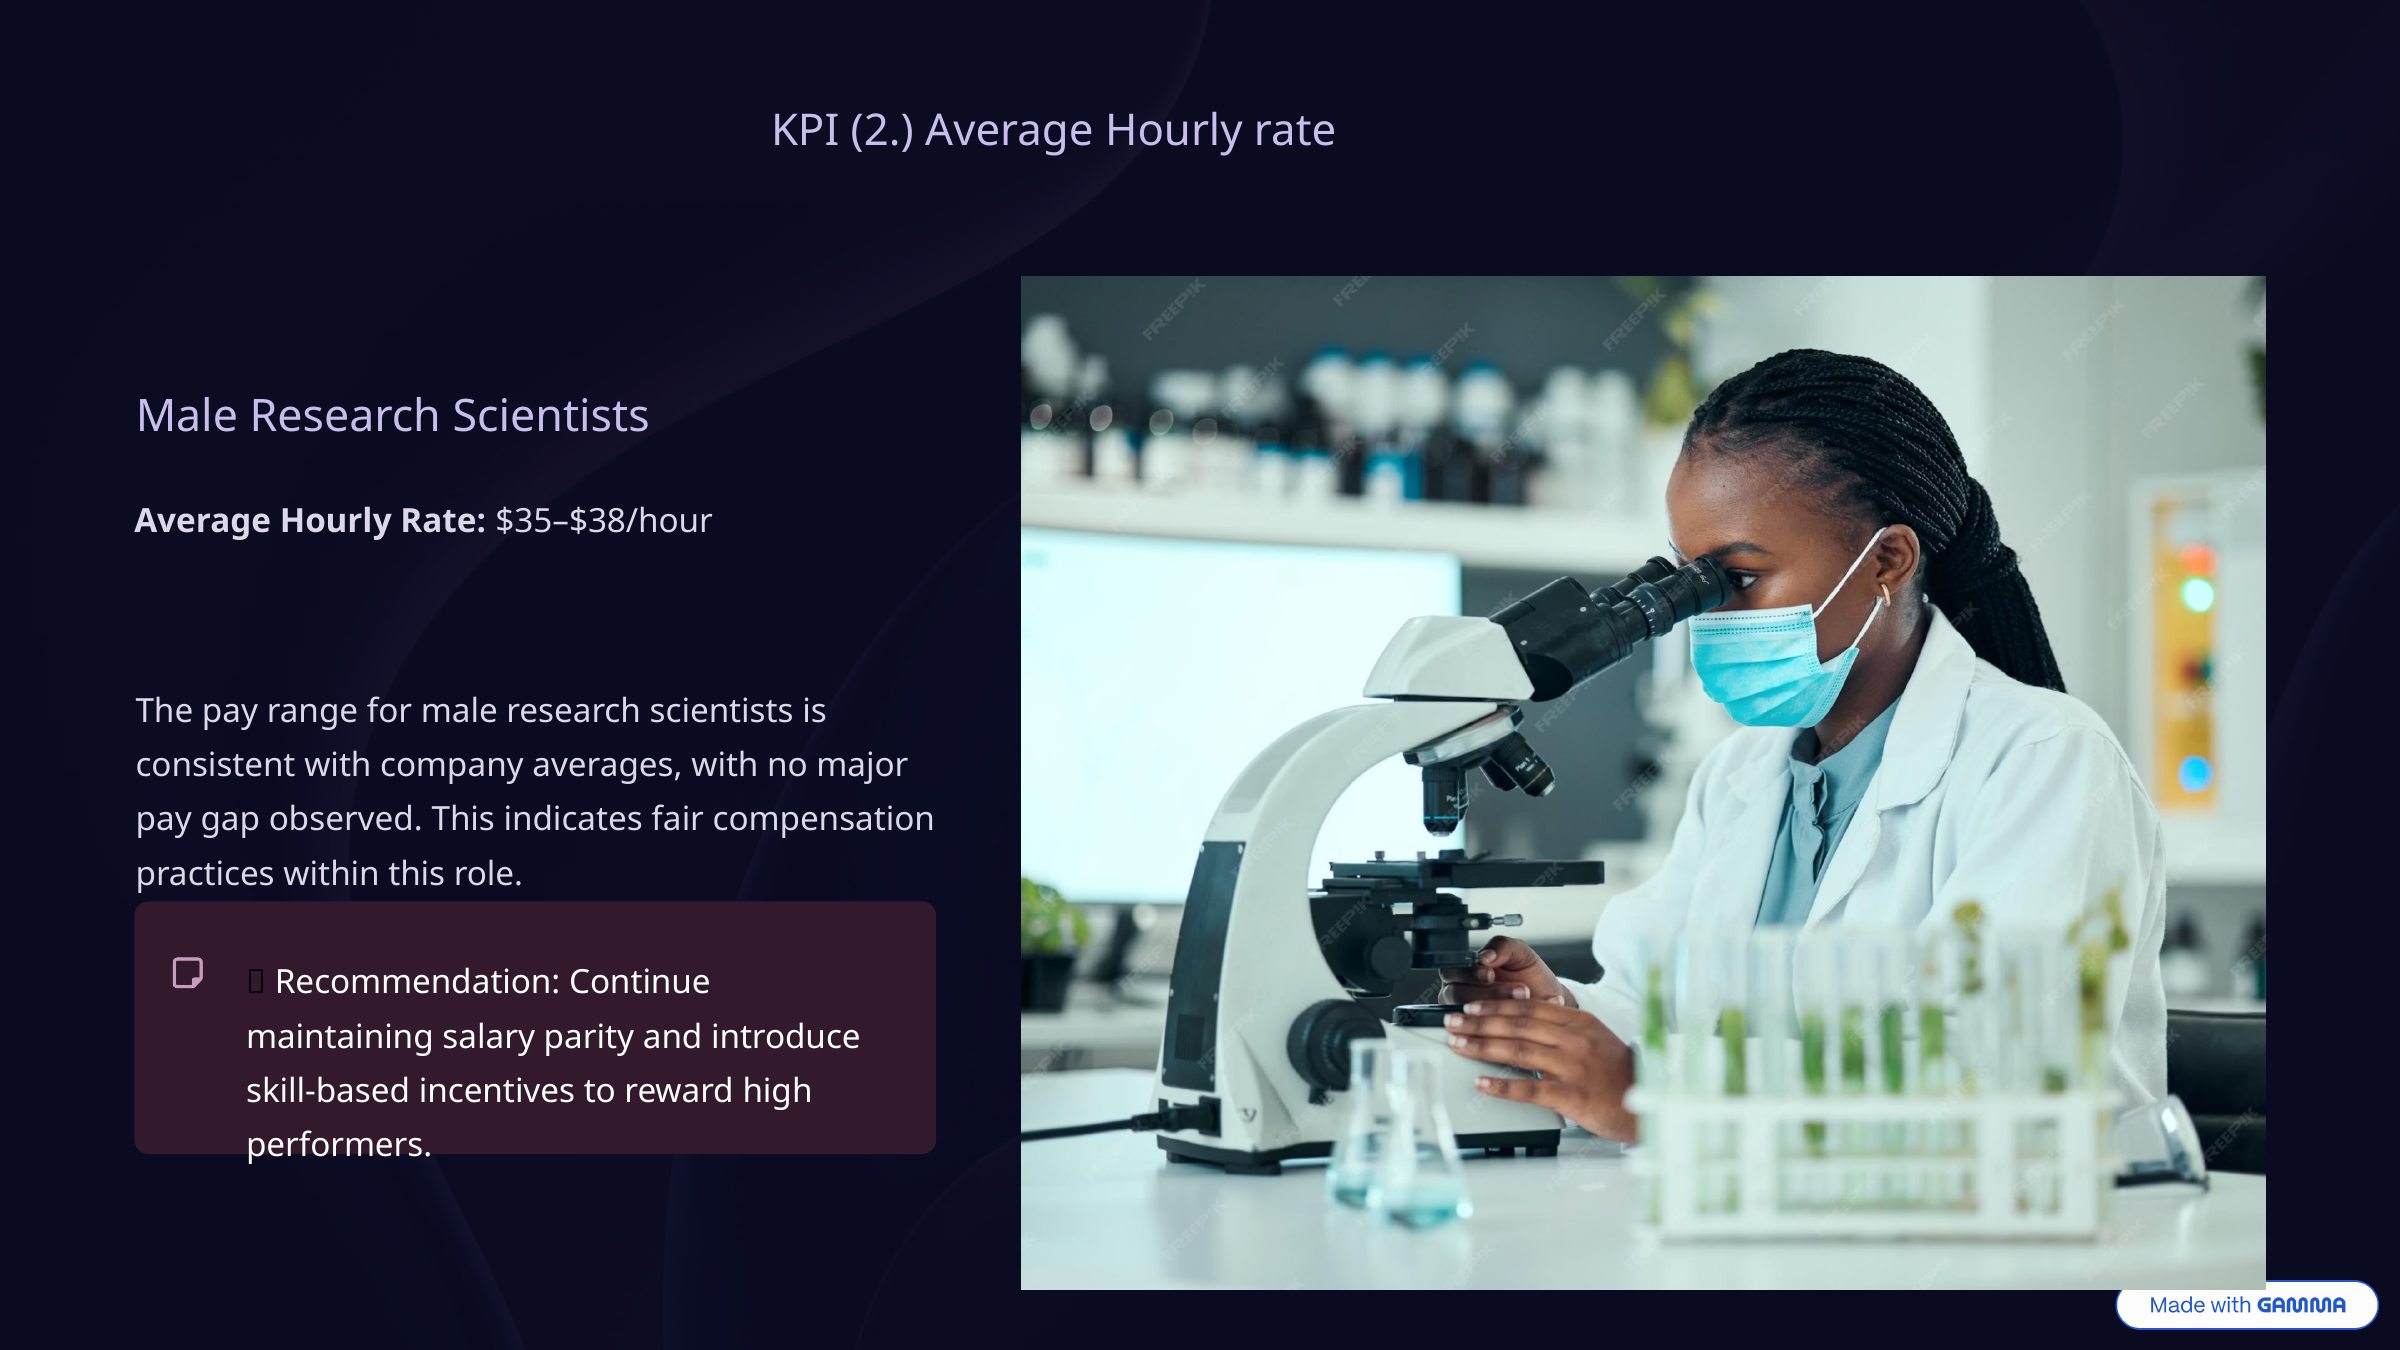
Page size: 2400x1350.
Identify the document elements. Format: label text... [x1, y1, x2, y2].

text_box The pay range for male research scientists is consistent with company averages, with no major pay gap observed. This indicates fair compensation practices within this role. [135, 674, 938, 838]
text_box ✅ Recommendation: Continue maintaining salary parity and introduce skill-based incentives to reward high performers. [245, 946, 904, 1110]
picture [1021, 276, 2389, 1339]
text_box Average Hourly Rate: $35–$38/hour [134, 484, 937, 540]
text_box [134, 901, 937, 1155]
picture [165, 955, 209, 990]
text_box Male Research Scientists [135, 384, 680, 441]
text_box KPI (2.) Average Hourly rate [771, 60, 1629, 155]
